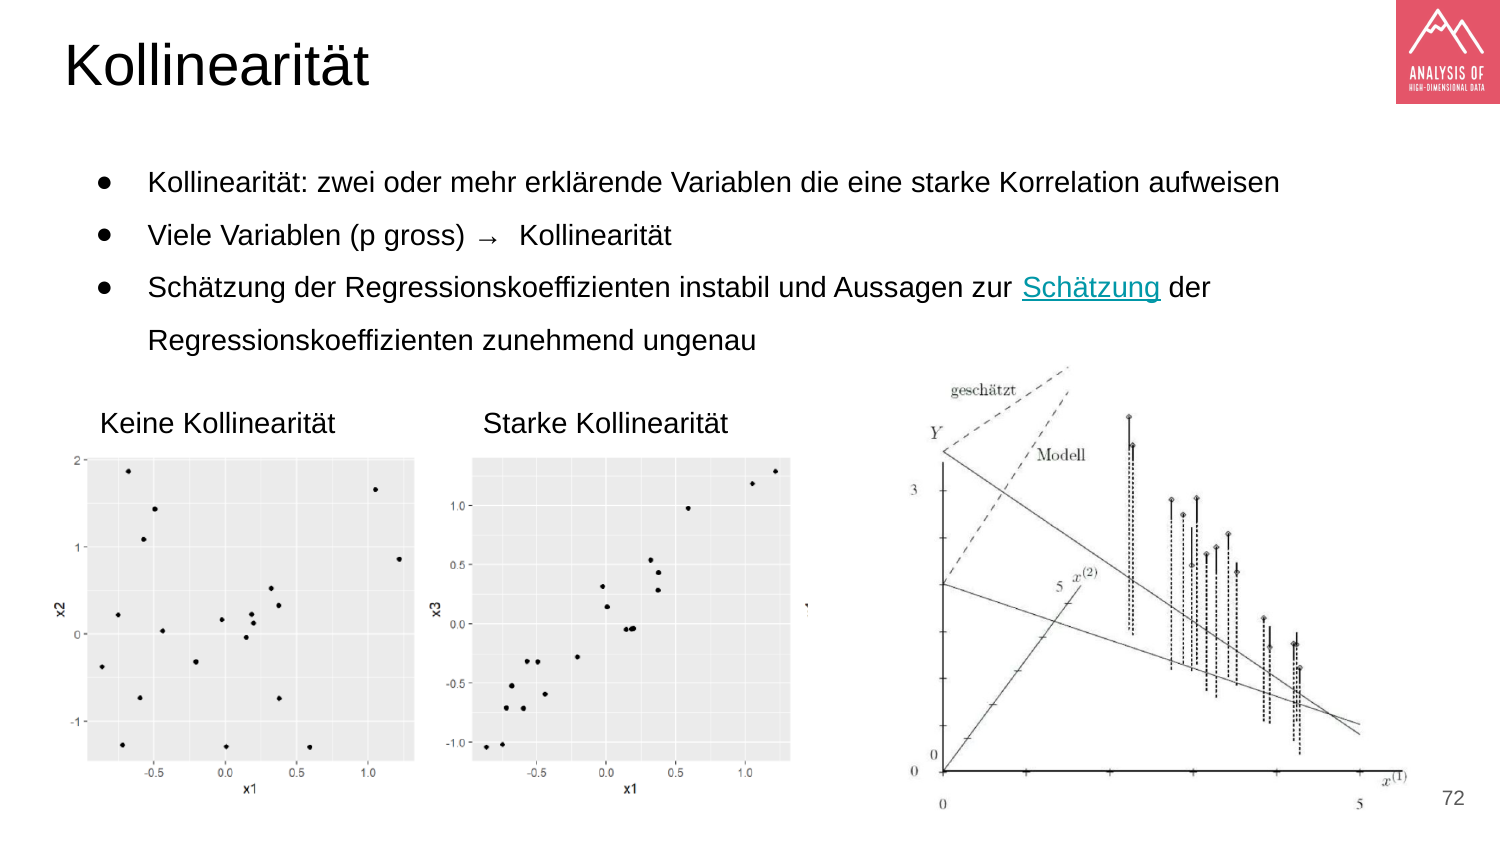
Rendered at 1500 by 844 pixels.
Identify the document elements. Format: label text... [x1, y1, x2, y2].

text_box Starke Kollinearität [467, 388, 747, 420]
text_box Kollinearität [64, 27, 1277, 76]
text_box Kollinearität: zwei oder mehr erklärende Variablen die eine starke Korrelation aufweisen Viele Variablen (p gross) → Kollinearität Schätzung der Regressionskoeffizienten instabil und Aussagen zur Schätzung der Regressionskoeffizienten zunehmend ungenau [57, 130, 1345, 371]
picture [889, 348, 1437, 823]
picture [1396, 0, 1500, 104]
slide_number ‹#› [1434, 764, 1480, 830]
picture [40, 421, 808, 802]
text_box Keine Kollinearität [85, 388, 364, 420]
